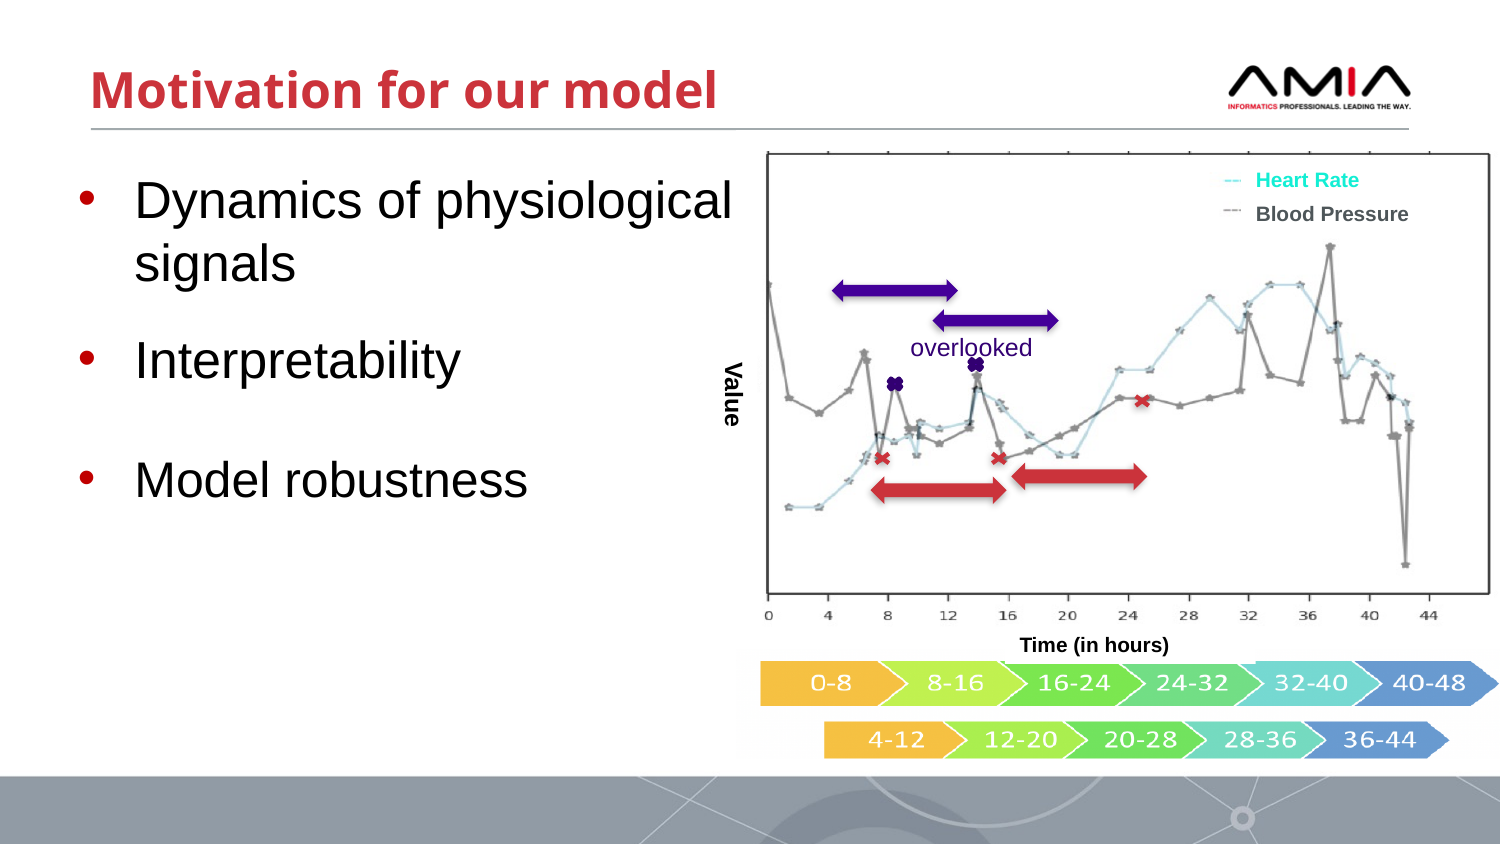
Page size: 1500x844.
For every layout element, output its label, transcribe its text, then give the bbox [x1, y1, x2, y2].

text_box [678, 130, 1500, 760]
text_box Dynamics of physiological signals Interpretability [63, 159, 673, 397]
title Motivation for our model [89, 69, 1202, 118]
text_box Model robustness [63, 440, 631, 575]
picture [0, 2, 1500, 844]
